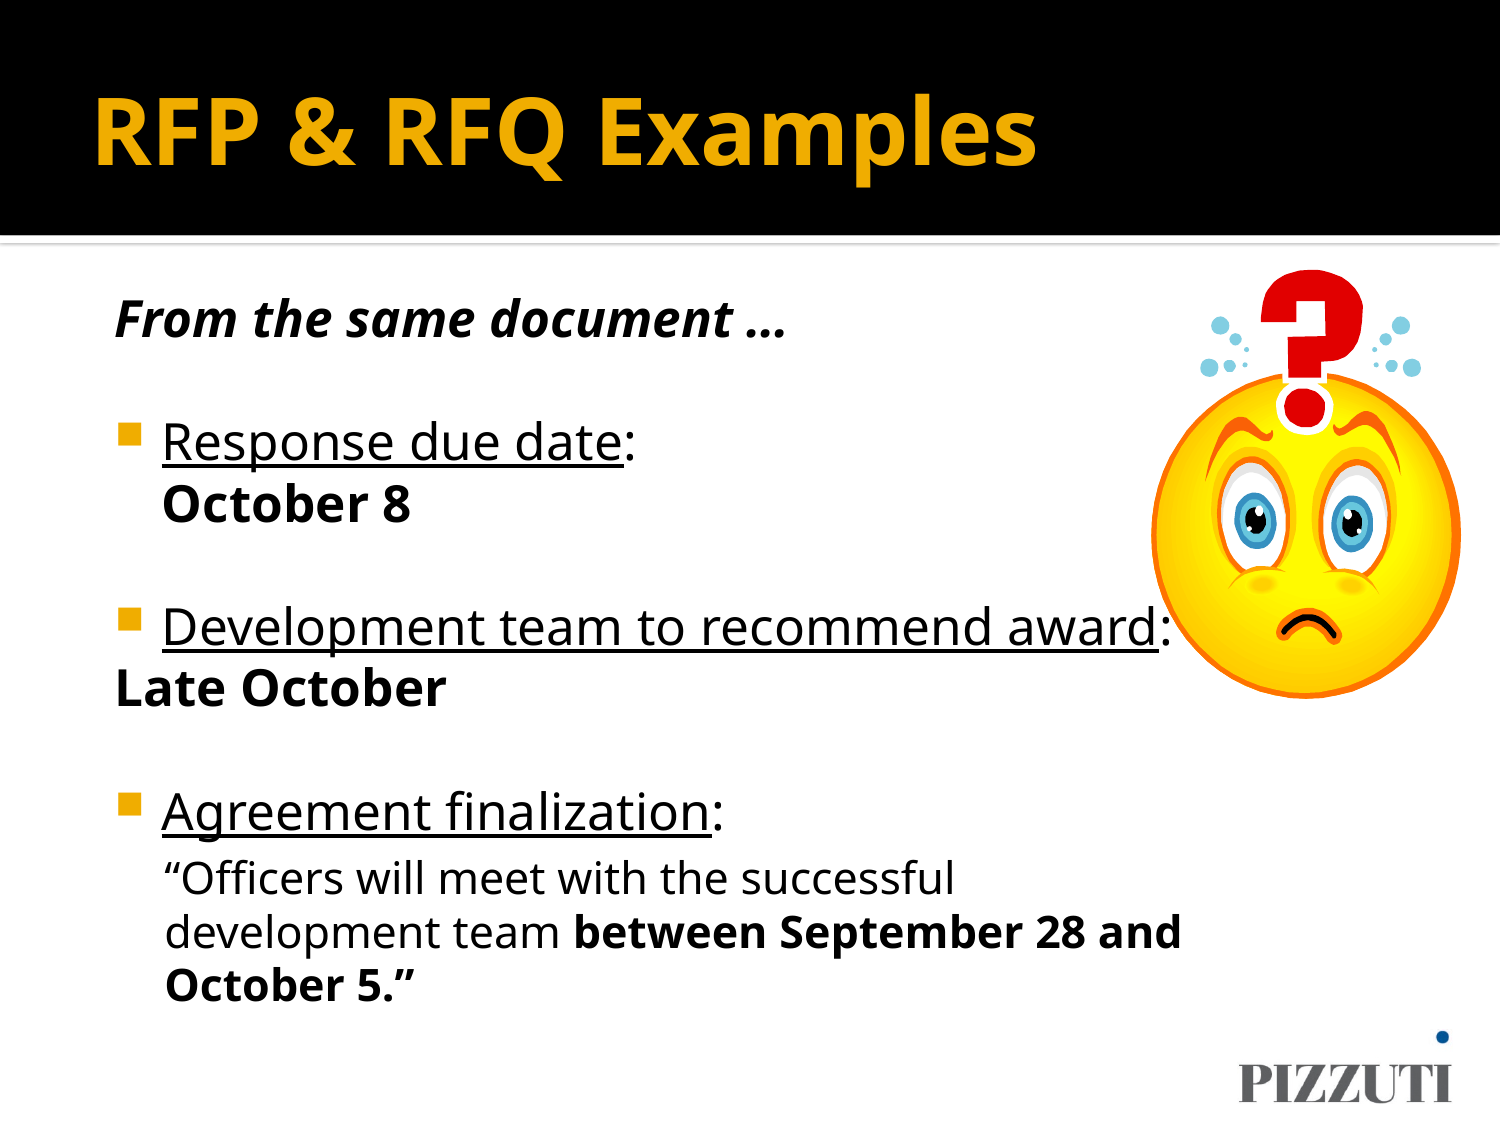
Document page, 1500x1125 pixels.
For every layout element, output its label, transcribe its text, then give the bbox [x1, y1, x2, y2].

picture [1237, 1029, 1453, 1104]
picture [1149, 262, 1463, 701]
title RFP & RFQ Examples [75, 25, 1425, 231]
list From the same document … Response due date: October 8 Development team to recommend award: Late October Agreement finalization: “Officers will meet with the successful development team between September 28 and October 5.” [87, 270, 1238, 1030]
